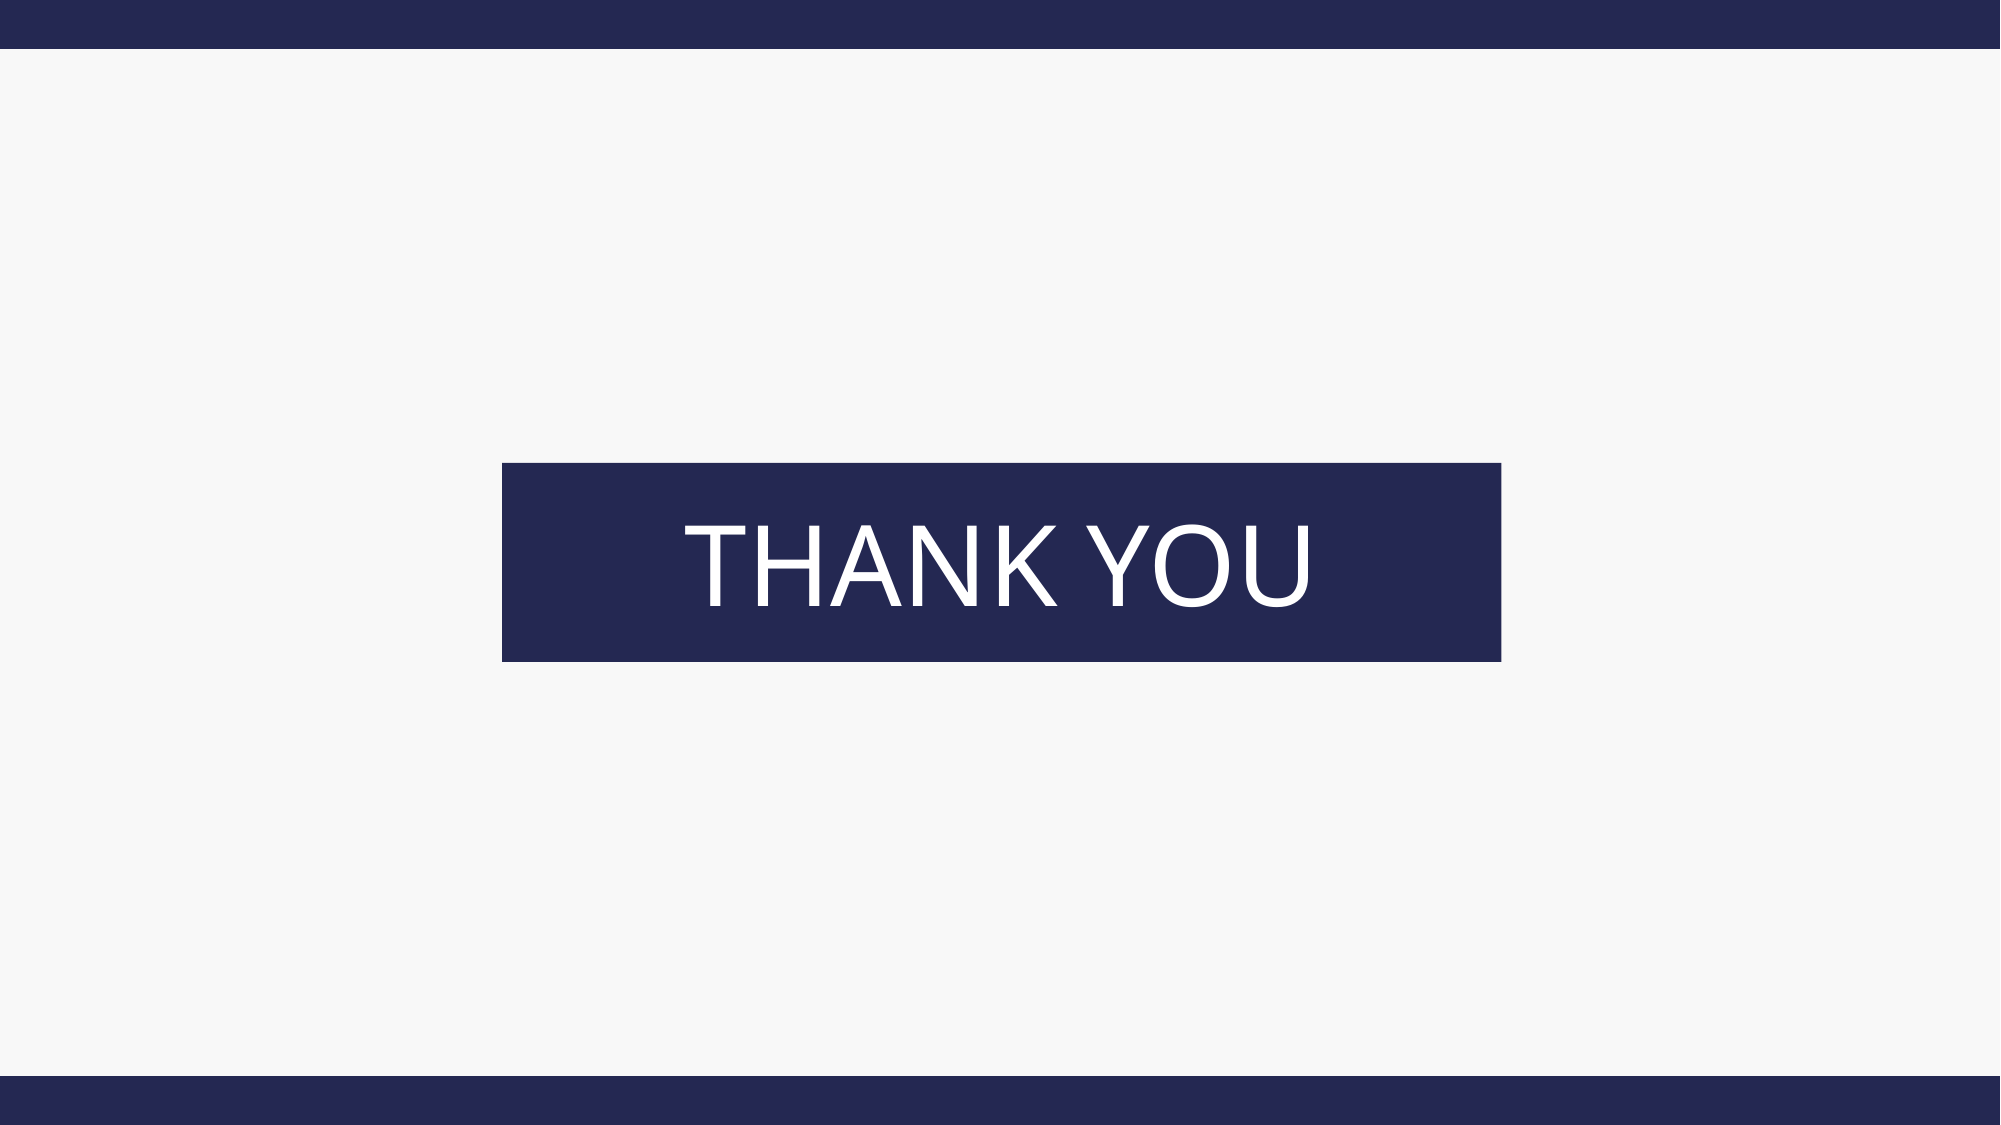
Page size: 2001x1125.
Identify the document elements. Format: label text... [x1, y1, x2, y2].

text_box [501, 462, 1502, 663]
text_box [0, 0, 2000, 50]
text_box THANK YOU [581, 486, 1423, 637]
text_box [0, 1075, 2000, 1125]
